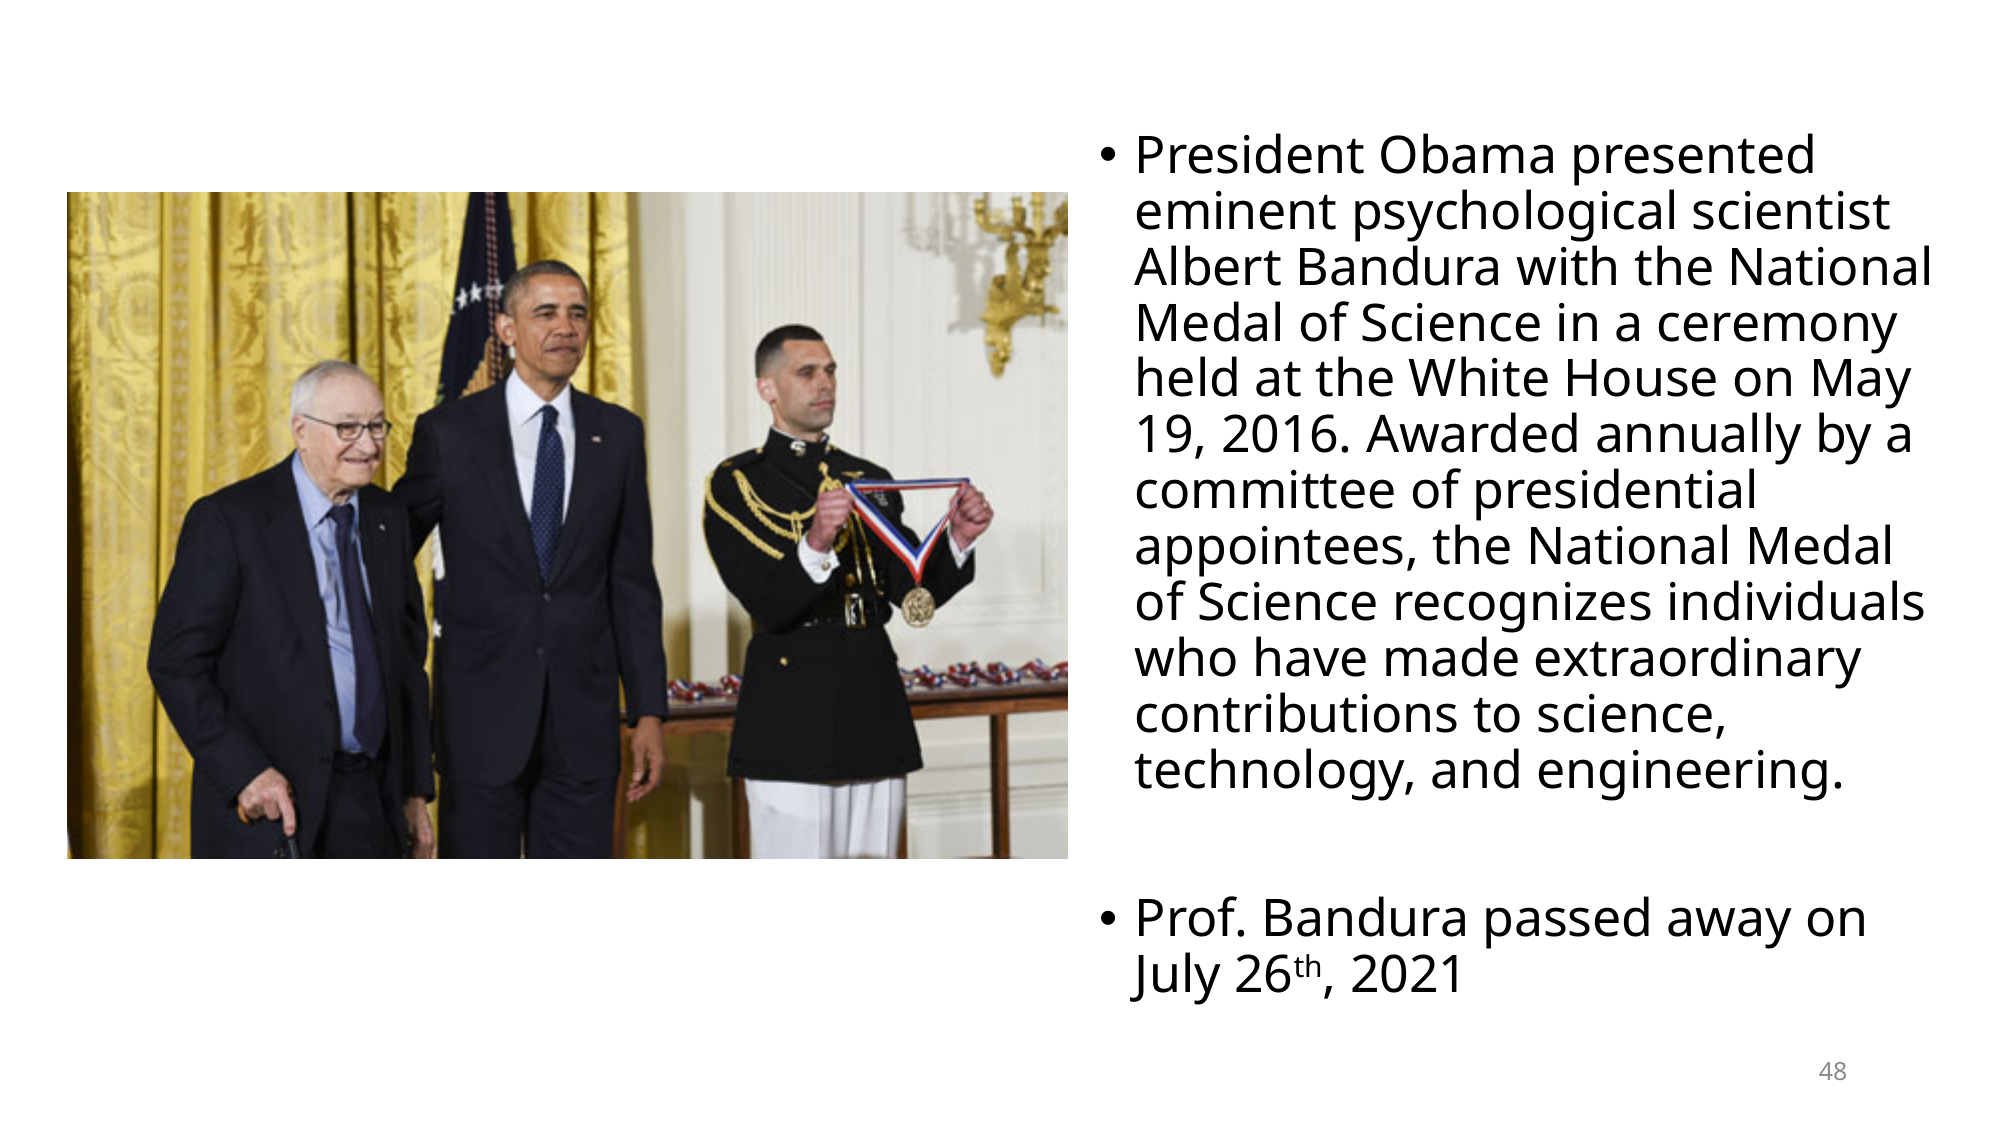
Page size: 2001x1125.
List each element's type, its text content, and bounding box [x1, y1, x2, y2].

picture [67, 192, 1068, 859]
slide_number 48 [1412, 1042, 1863, 1103]
list President Obama presented eminent psychological scientist Albert Bandura with the National Medal of Science in a ceremony held at the White House on May 19, 2016. Awarded annually by a committee of presidential appointees, the National Medal of Science recognizes individuals who have made extraordinary contributions to science, technology, and engineering. Prof. Bandura passed away on July 26th, 2021 [1084, 121, 1954, 1023]
